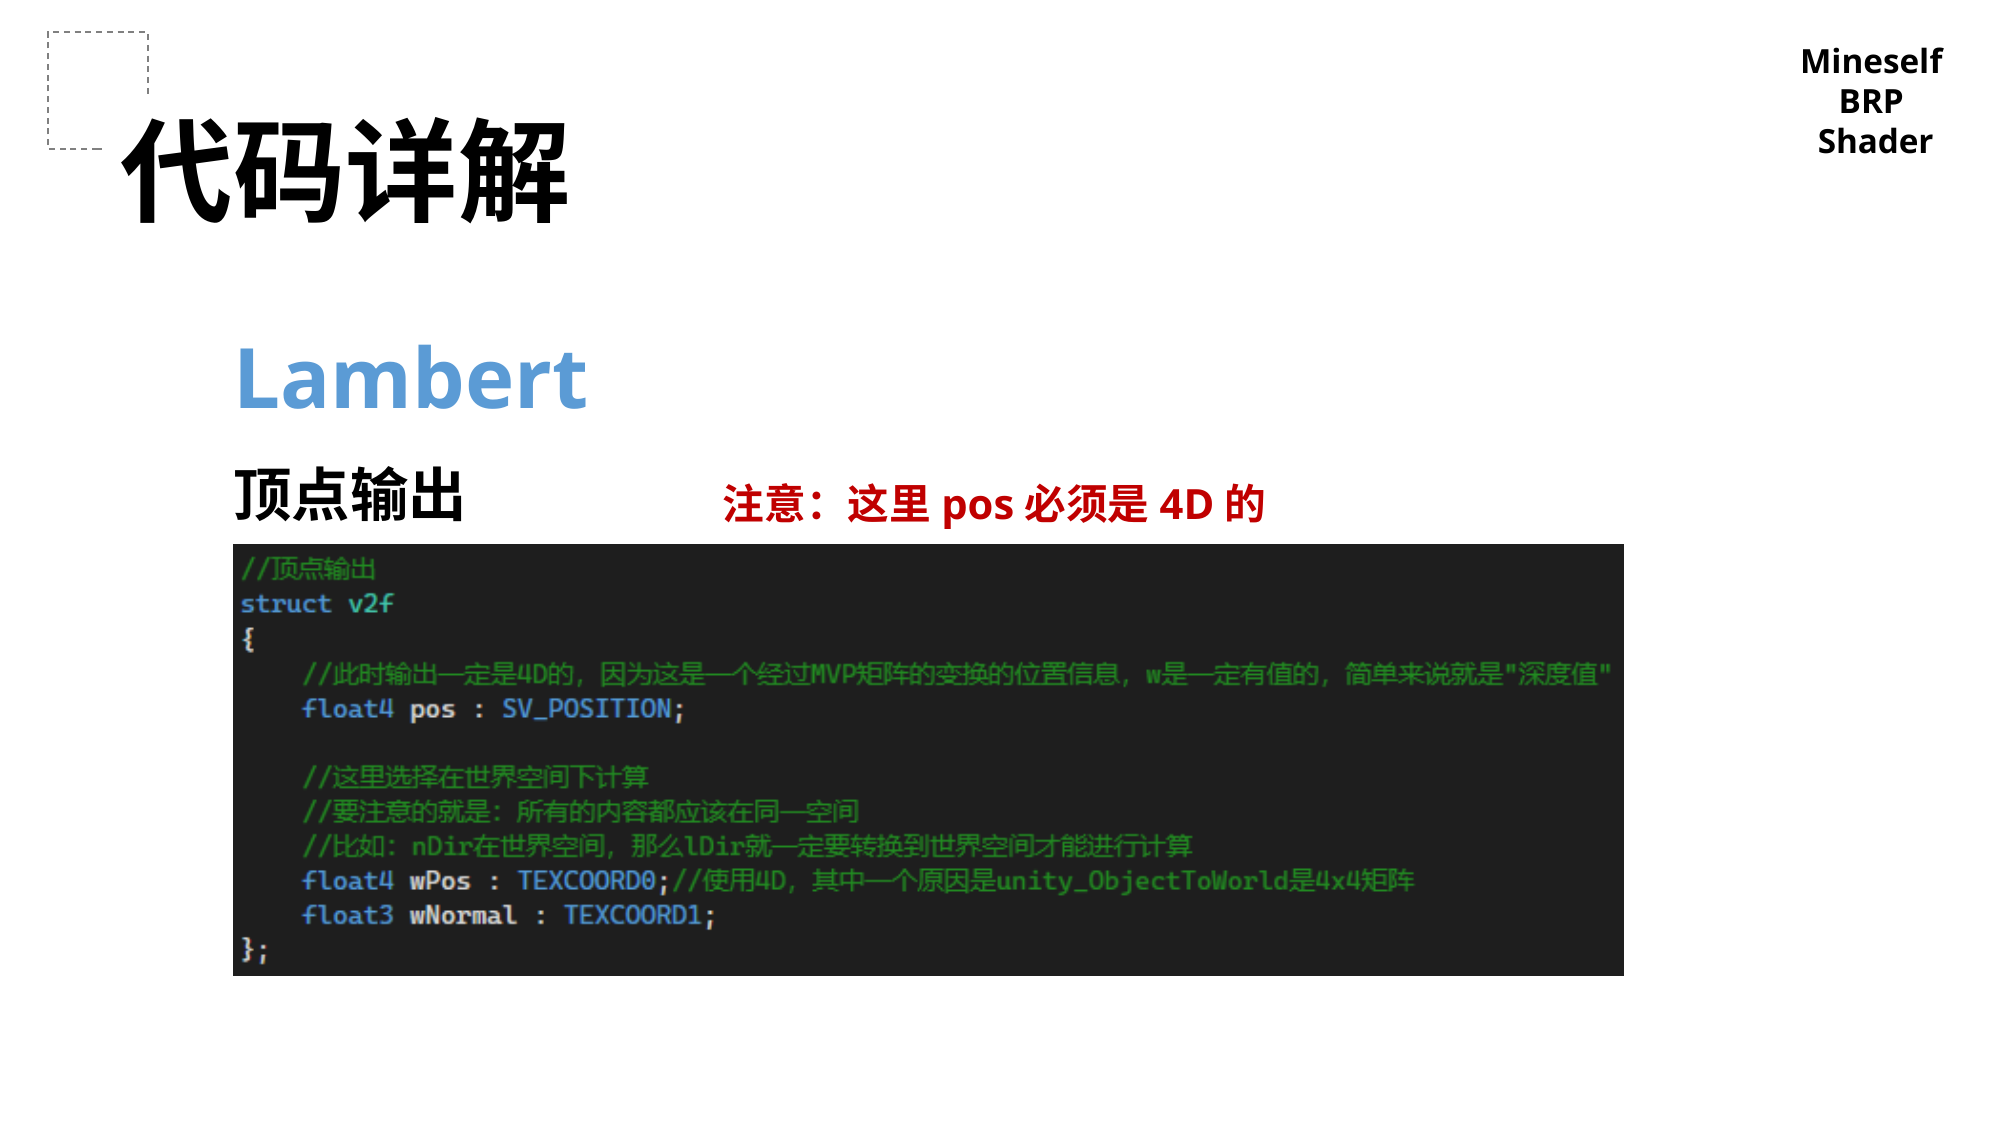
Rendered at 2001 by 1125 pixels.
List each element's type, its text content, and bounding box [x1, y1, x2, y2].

text_box 代码详解 [120, 101, 1018, 237]
text_box Mineself BRP Shader [1788, 40, 1964, 160]
text_box [47, 31, 149, 150]
text_box [103, 96, 196, 173]
text_box 注意：这里pos必须是4D的 [722, 477, 1808, 529]
picture [233, 544, 1624, 976]
text_box Lambert [233, 325, 1531, 426]
text_box 顶点输出 [233, 457, 1065, 528]
